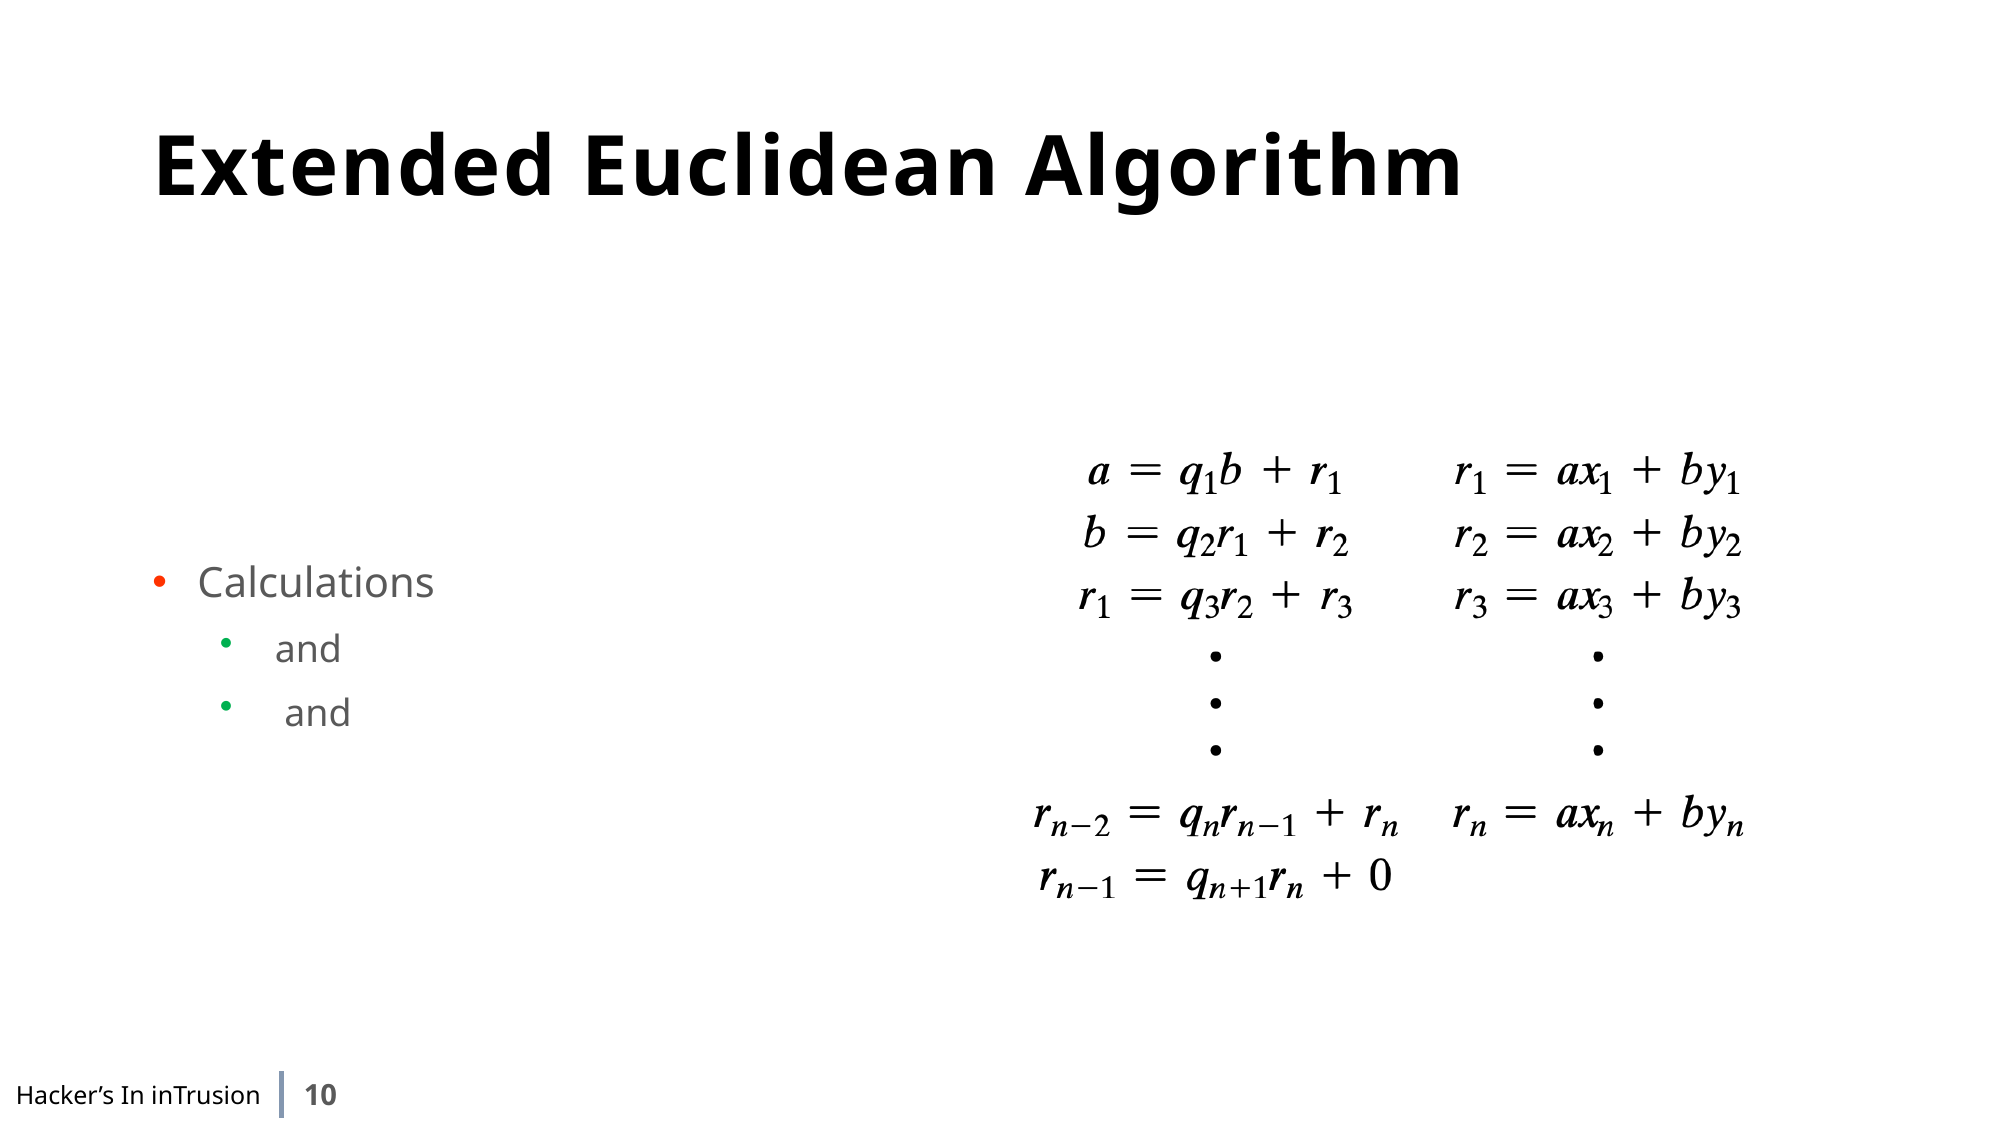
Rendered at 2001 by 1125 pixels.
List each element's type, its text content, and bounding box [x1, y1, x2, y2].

title Extended Euclidean Algorithm [137, 59, 1863, 278]
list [1012, 436, 1863, 928]
